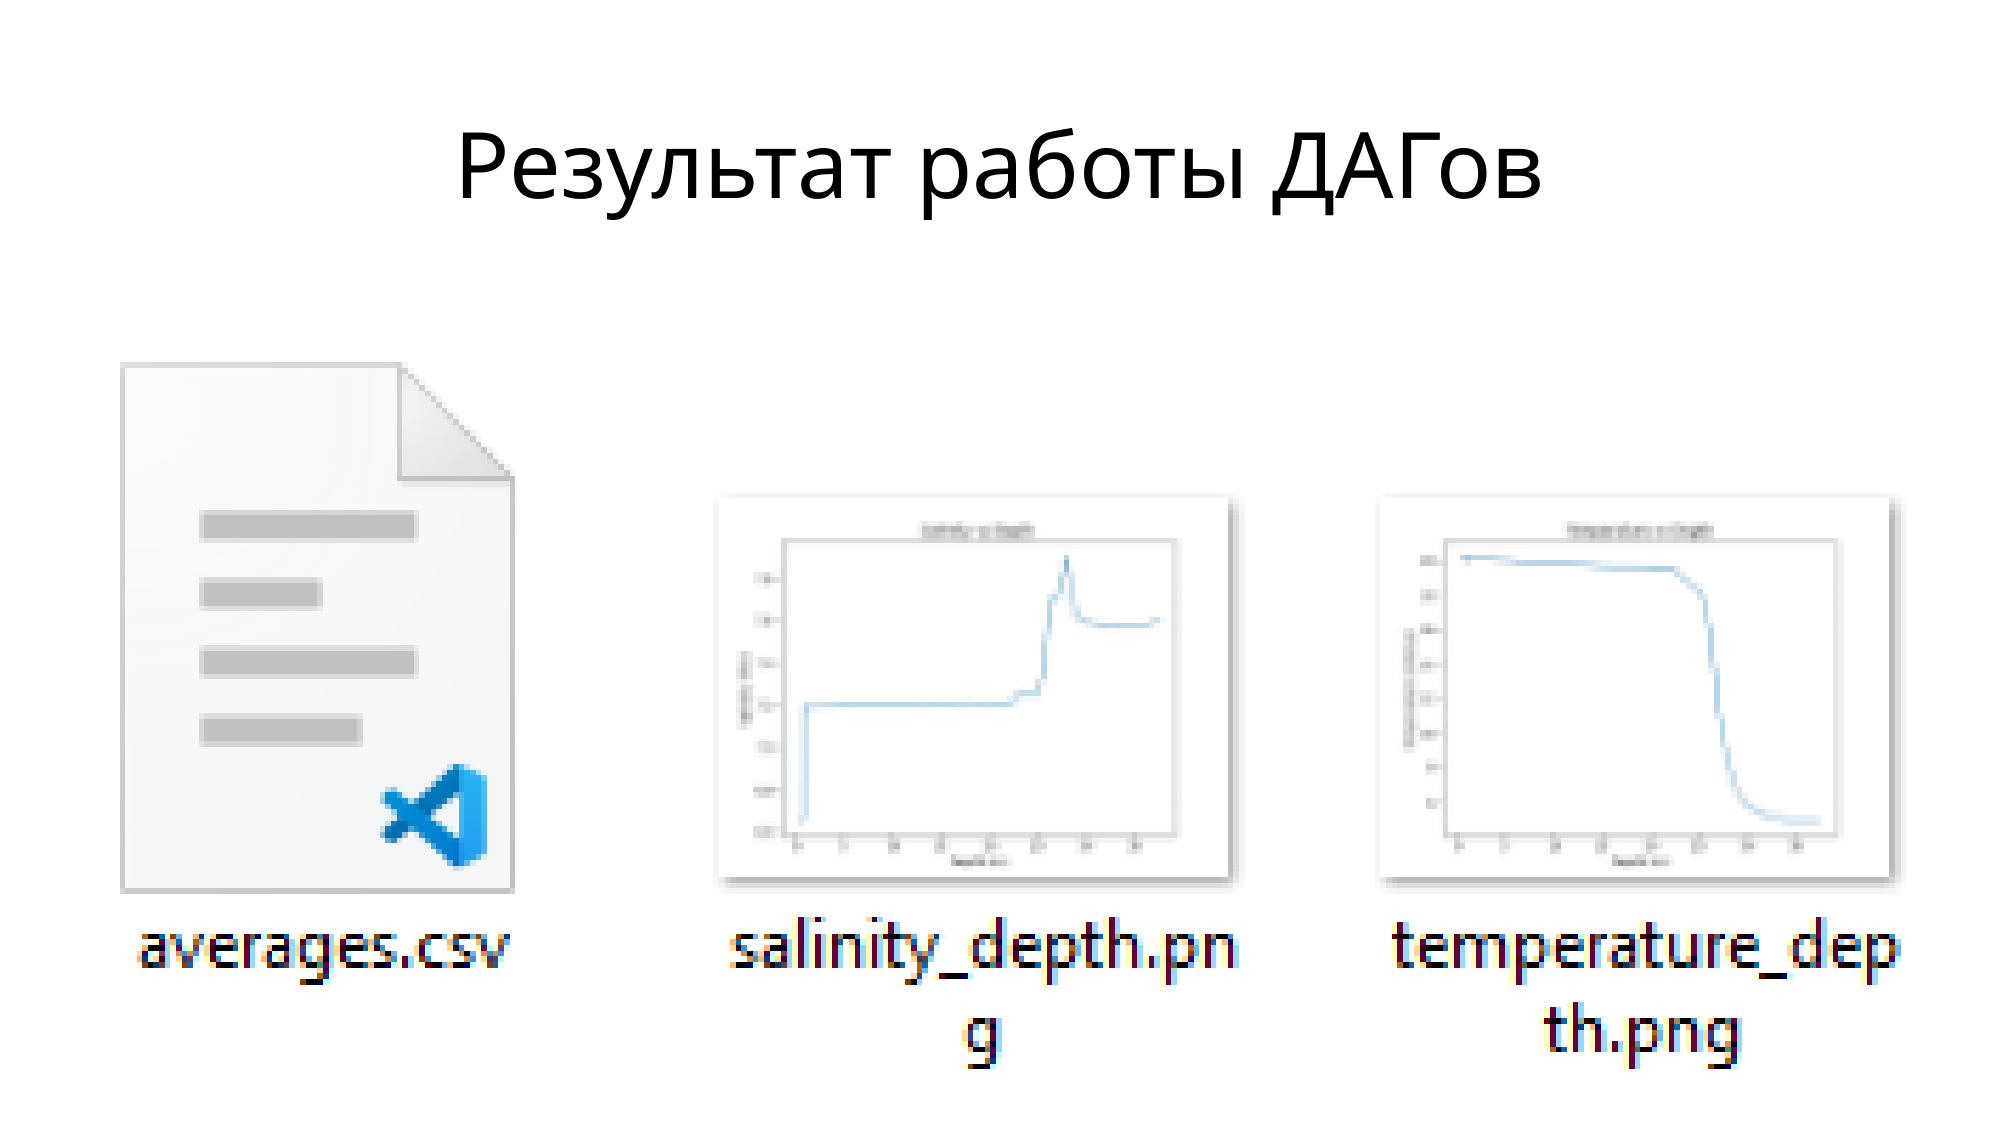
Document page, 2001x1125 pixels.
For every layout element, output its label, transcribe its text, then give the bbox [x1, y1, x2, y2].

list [0, 328, 2000, 1125]
title Результат работы ДАГов [137, 59, 1863, 278]
